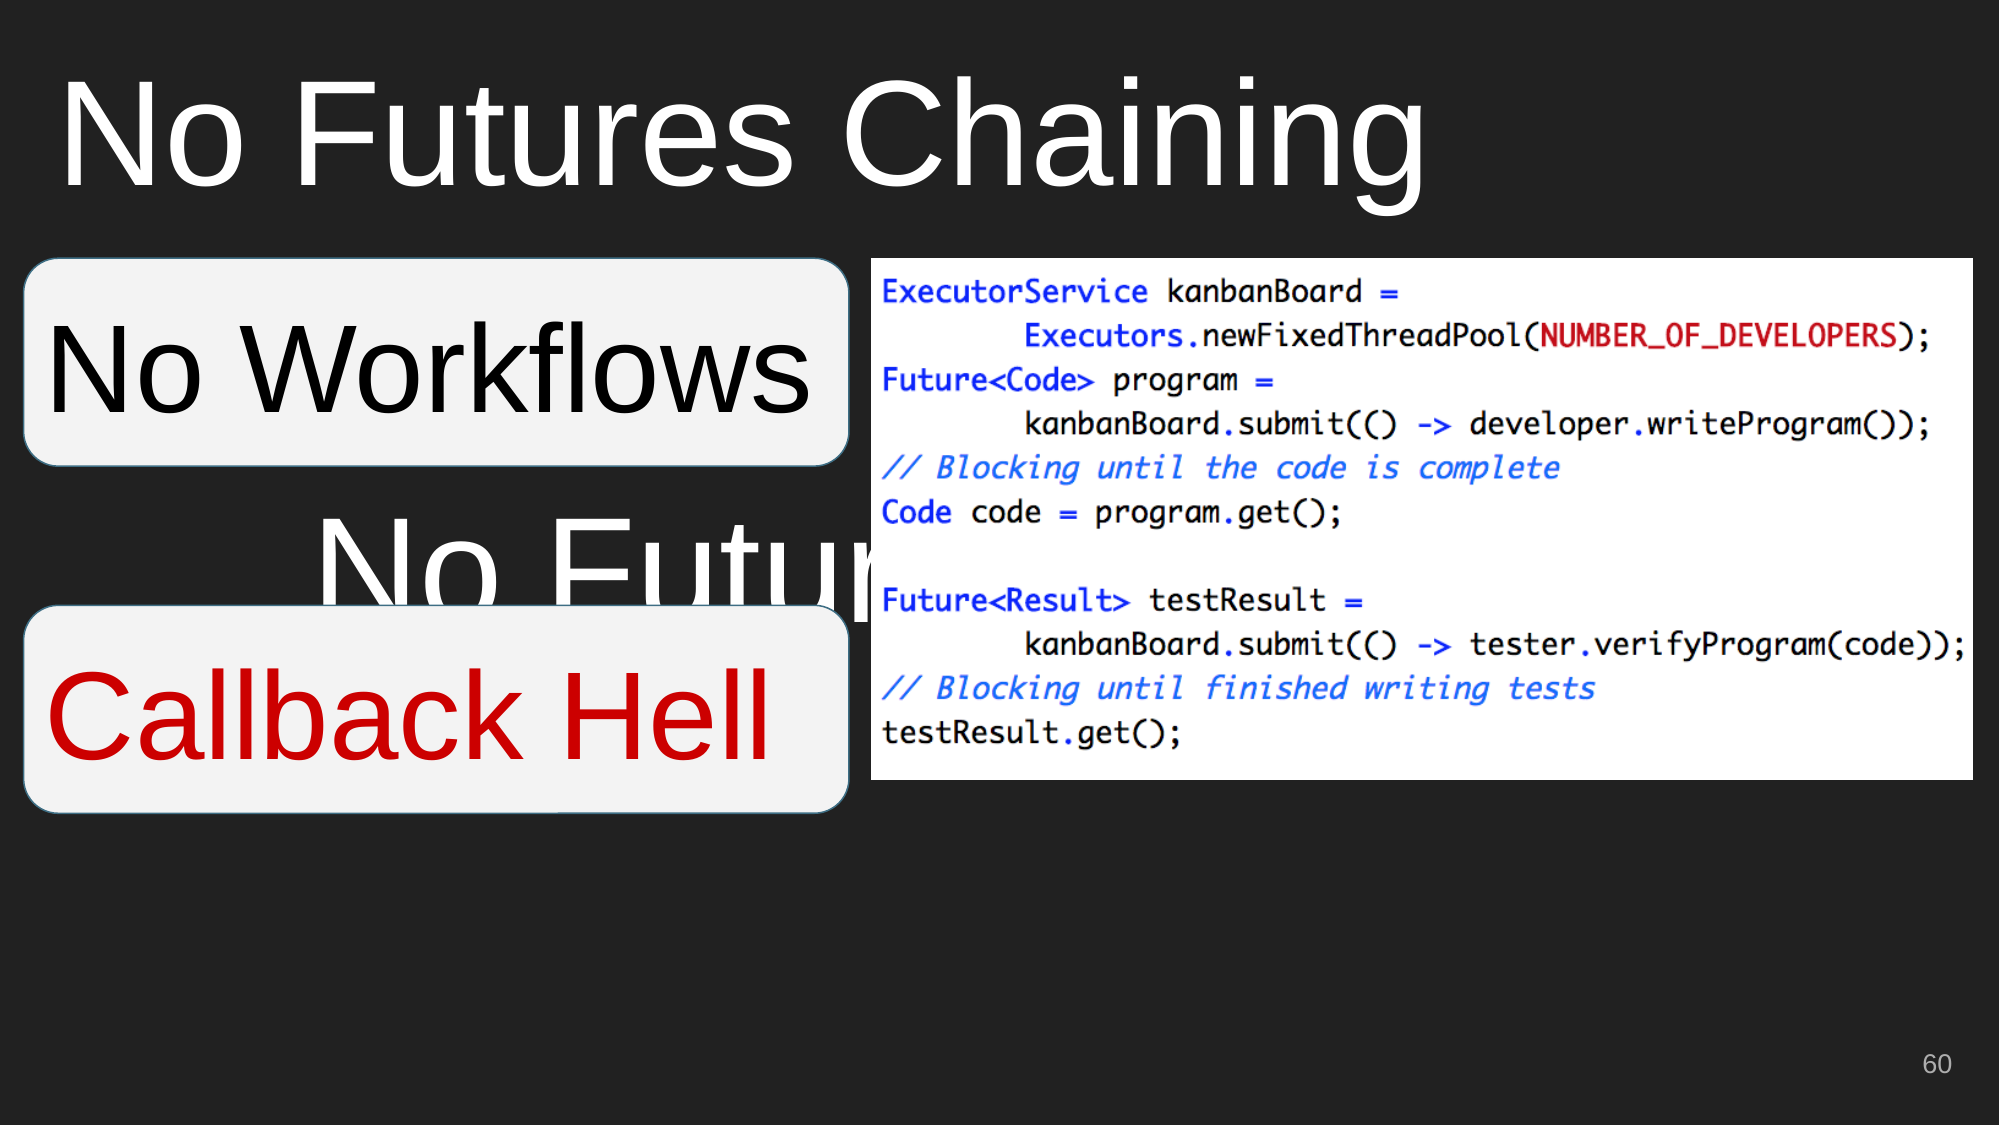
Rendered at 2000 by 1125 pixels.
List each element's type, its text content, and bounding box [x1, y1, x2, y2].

slide_number ‹#› [1852, 1019, 1973, 1106]
title No Futures Chaining [68, 470, 866, 655]
title No Futures Chaining [36, 33, 1900, 218]
picture [871, 257, 1973, 780]
text_box No Workflows [23, 258, 849, 467]
text_box Callback Hell [23, 605, 849, 814]
